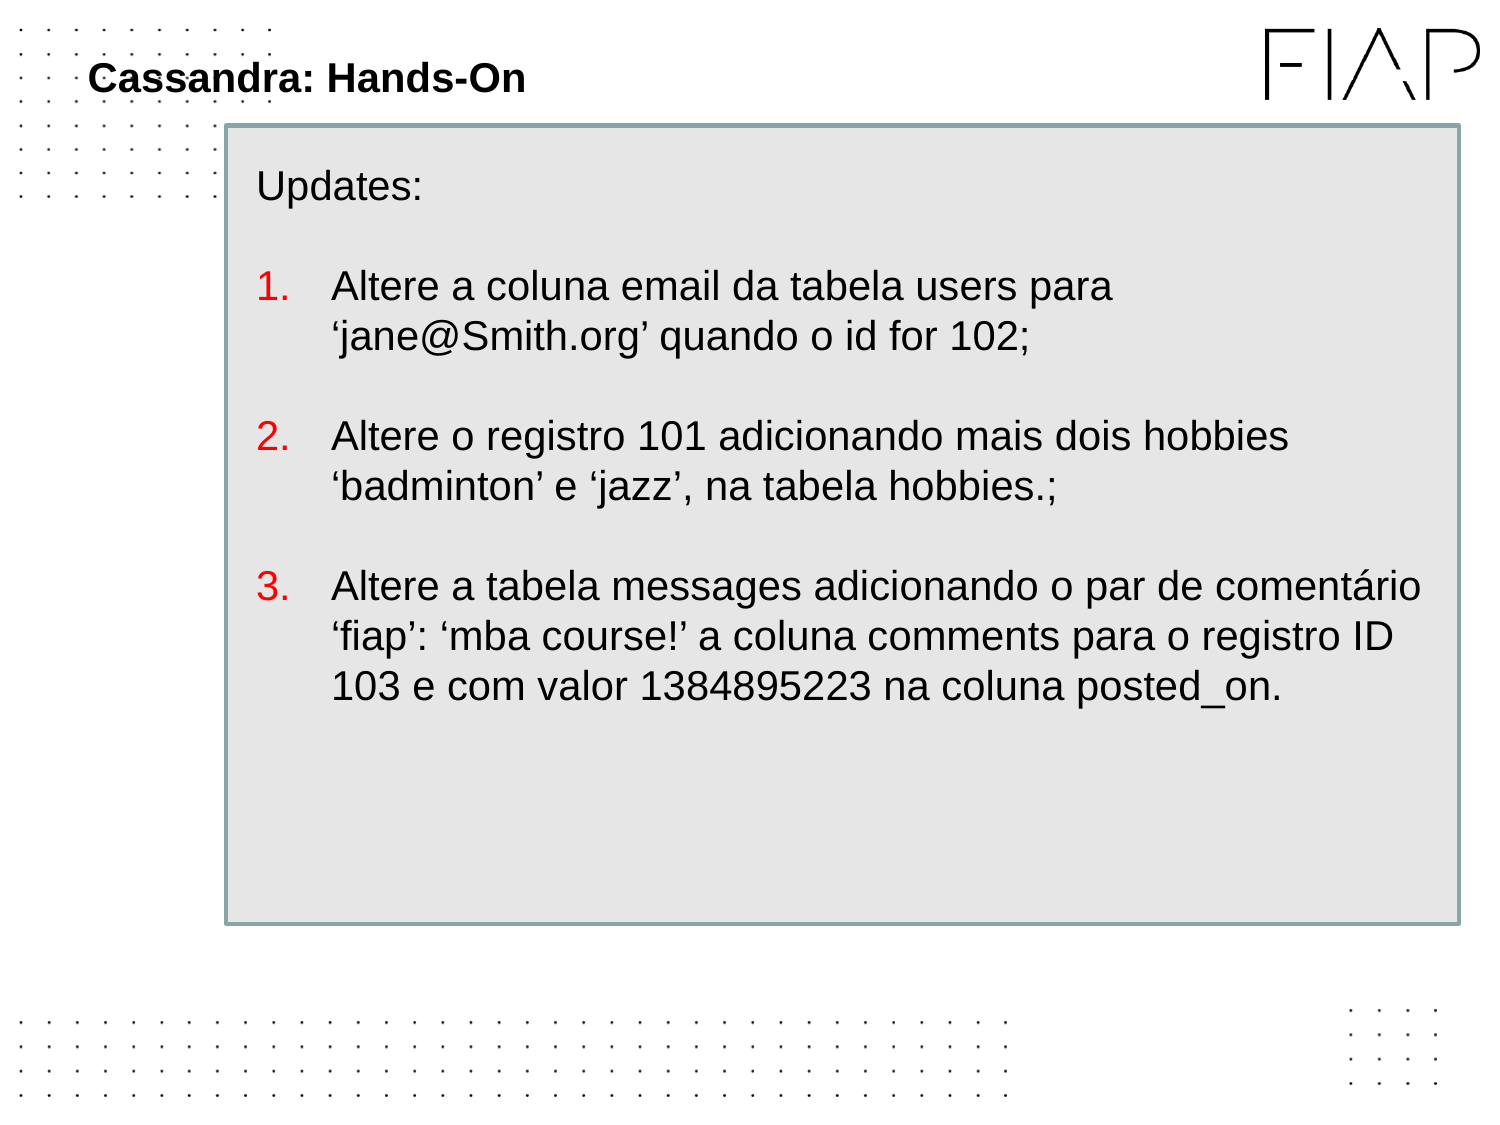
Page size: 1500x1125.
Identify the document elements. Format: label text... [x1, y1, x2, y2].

text_box Updates: Altere a coluna email da tabela users para ‘jane@Smith.org’ quando o id for 102; Altere o registro 101 adicionando mais dois hobbies ‘badminton’ e ‘jazz’, na tabela hobbies.; Altere a tabela messages adicionando o par de comentário ‘fiap’: ‘mba course!’ a coluna comments para o registro ID 103 e com valor 1384895223 na coluna posted_on. [241, 151, 1444, 717]
picture [19, 28, 271, 198]
text_box [224, 123, 1461, 926]
picture [19, 1019, 1007, 1097]
picture [1344, 1007, 1437, 1085]
title Cassandra: Hands-On [72, 43, 1223, 119]
picture [1265, 28, 1480, 100]
